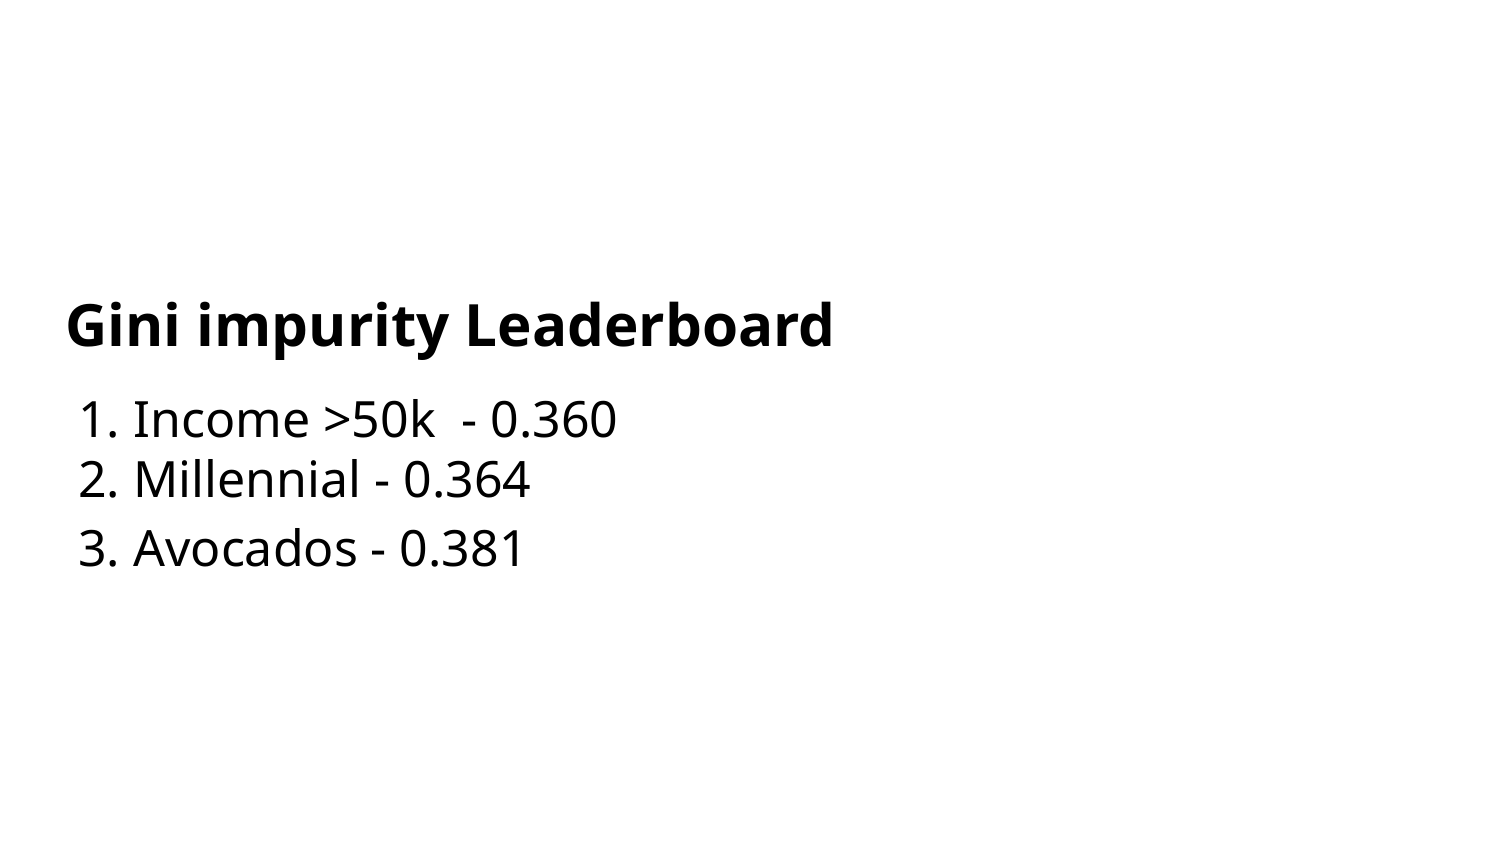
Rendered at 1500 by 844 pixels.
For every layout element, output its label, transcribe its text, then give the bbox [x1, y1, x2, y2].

text_box Gini impurity Leaderboard [51, 273, 1449, 367]
text_box 1. Income >50k - 0.360 2. Millennial - 0.364 3. Avocados - 0.381 [63, 372, 1462, 467]
